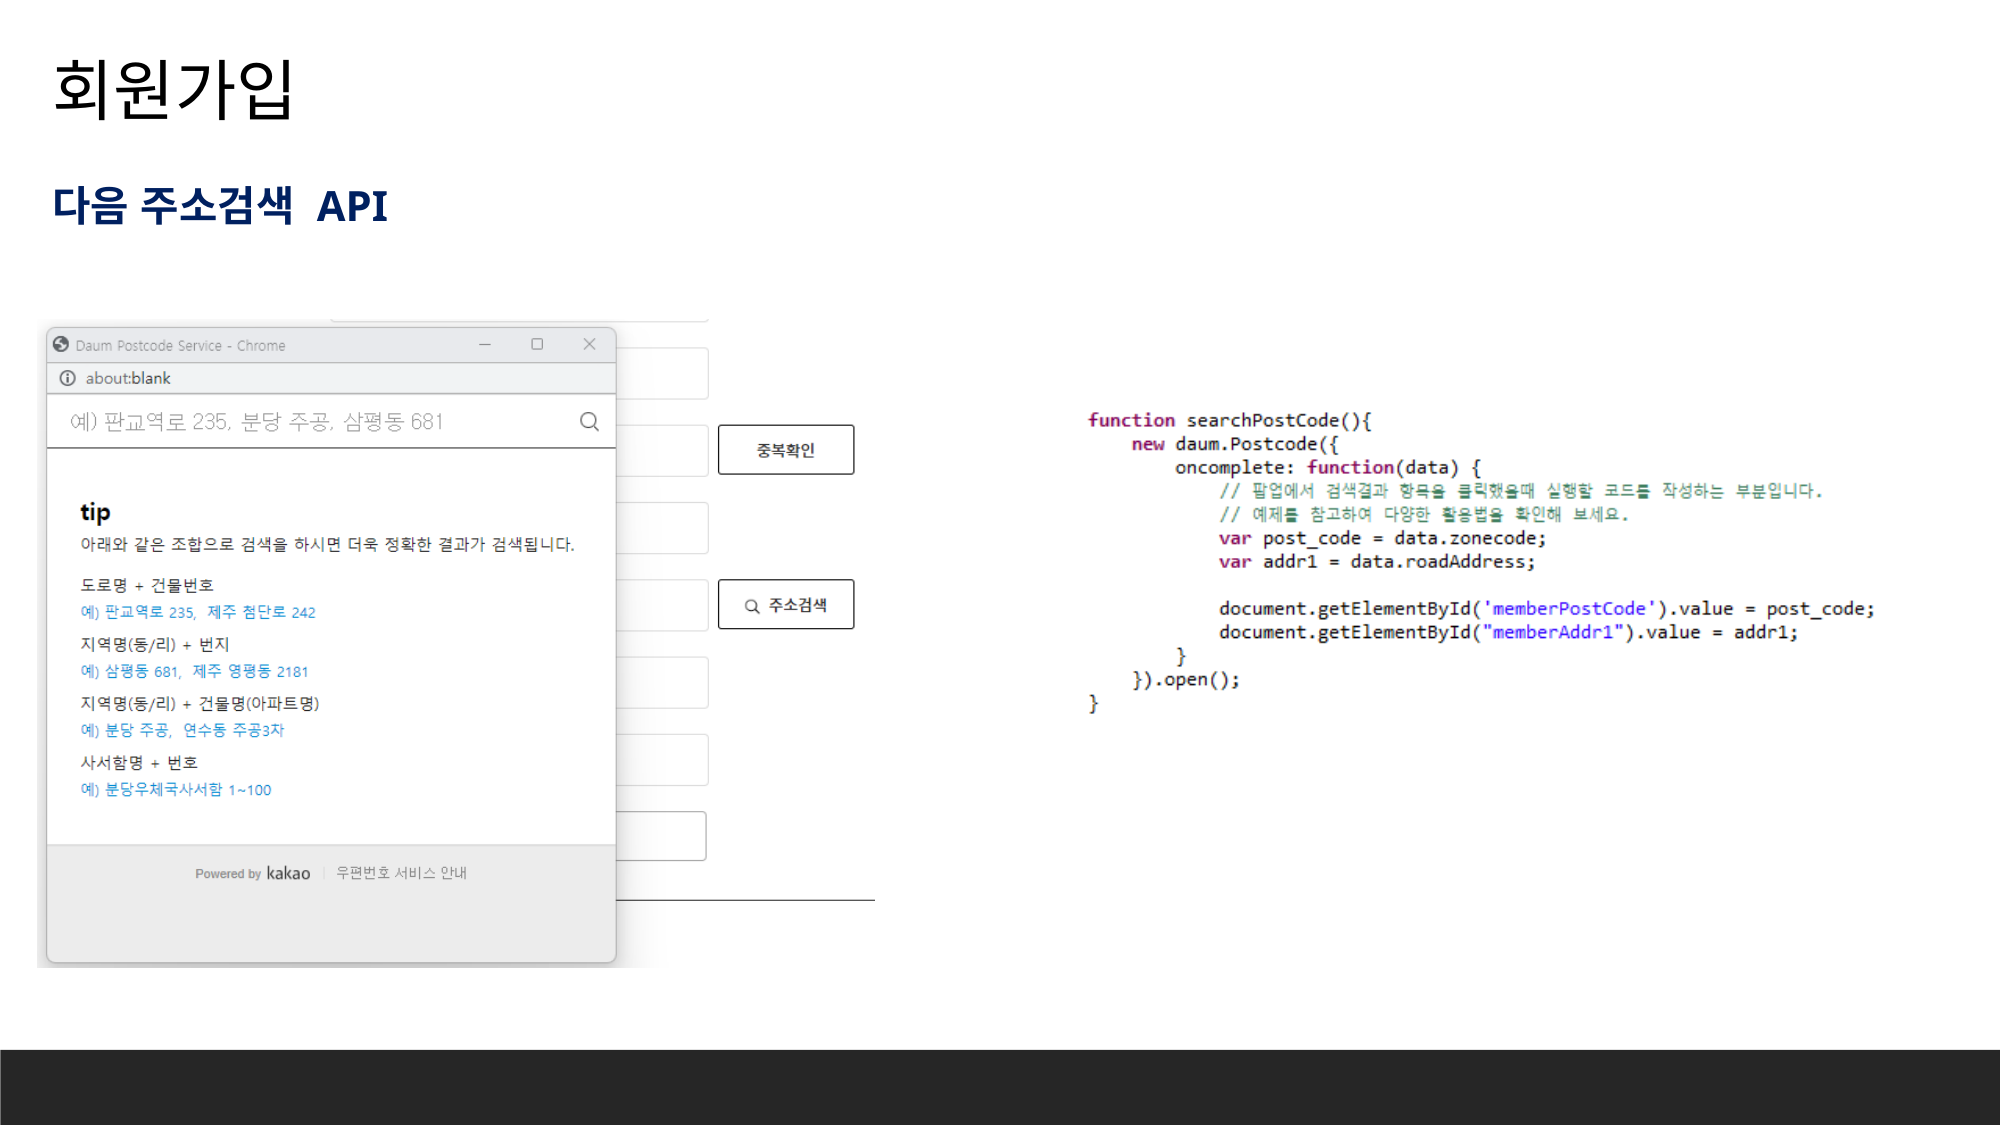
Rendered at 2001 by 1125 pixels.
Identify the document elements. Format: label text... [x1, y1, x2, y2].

picture [1084, 408, 1878, 717]
text_box 회원가입 [37, 41, 1054, 137]
picture [37, 318, 875, 969]
text_box 다음 주소검색 API [37, 172, 623, 238]
